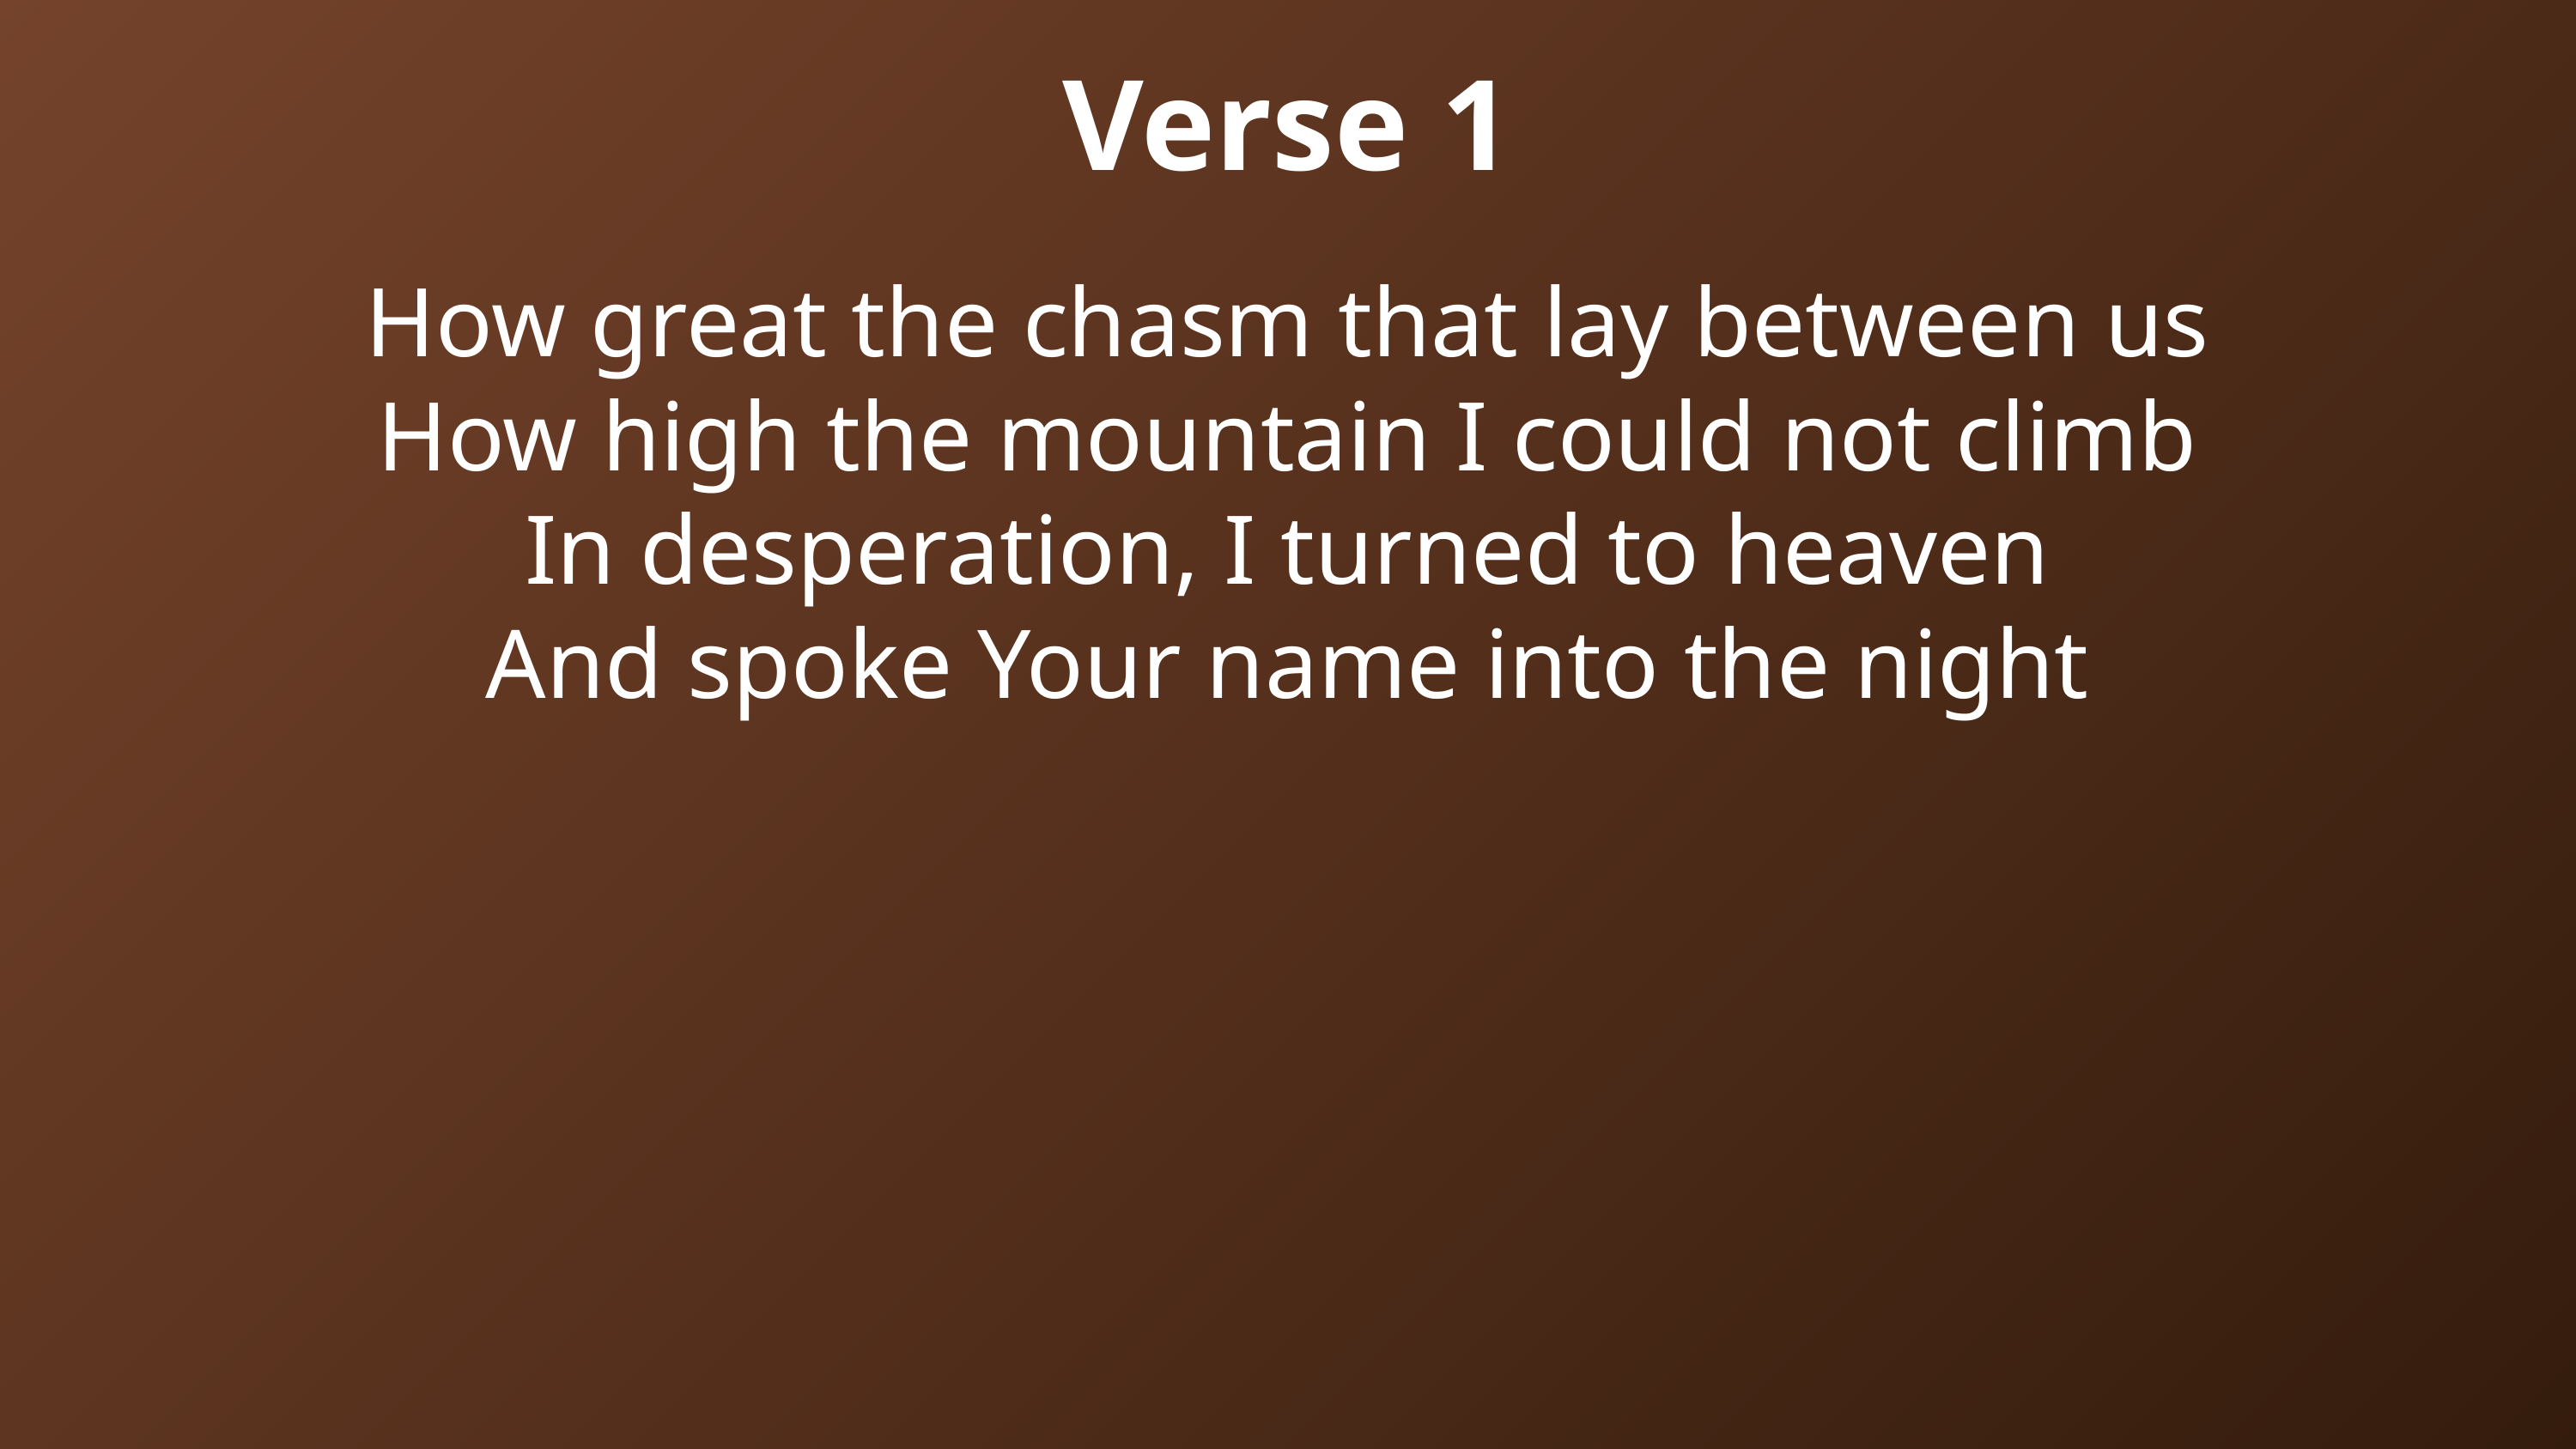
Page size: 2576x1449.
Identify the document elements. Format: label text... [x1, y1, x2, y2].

text_box How great the chasm that lay between us How high the mountain I could not climb In desperation, I turned to heaven And spoke Your name into the night [128, 256, 2447, 838]
text_box Verse 1 [128, 38, 2447, 202]
